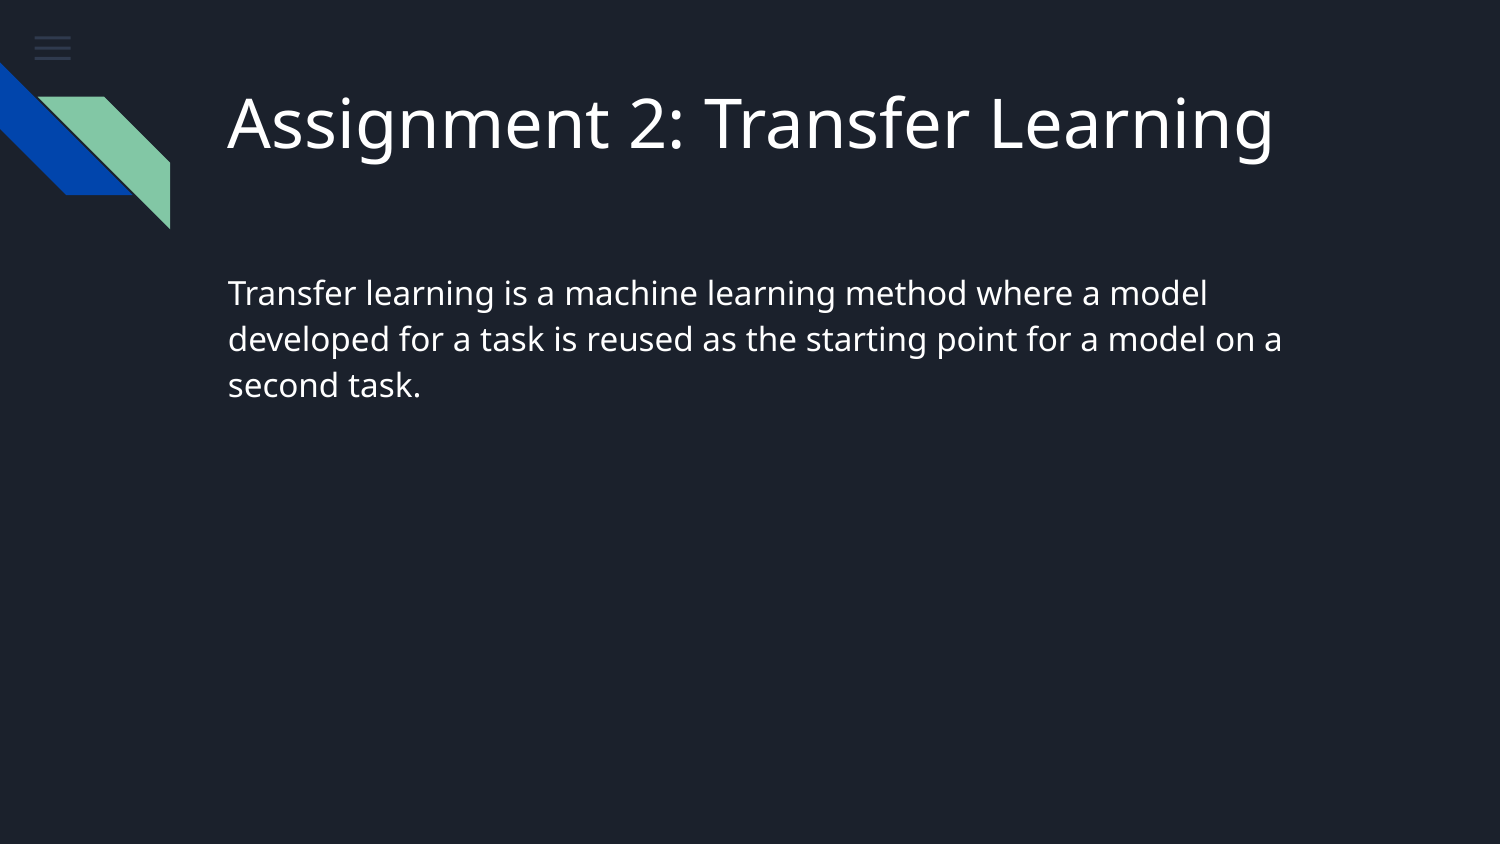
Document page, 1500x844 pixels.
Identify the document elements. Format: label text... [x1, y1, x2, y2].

list Transfer learning is a machine learning method where a model developed for a task is reused as the starting point for a model on a second task. [212, 251, 1329, 630]
title Assignment 2: Transfer Learning [212, 64, 1368, 215]
